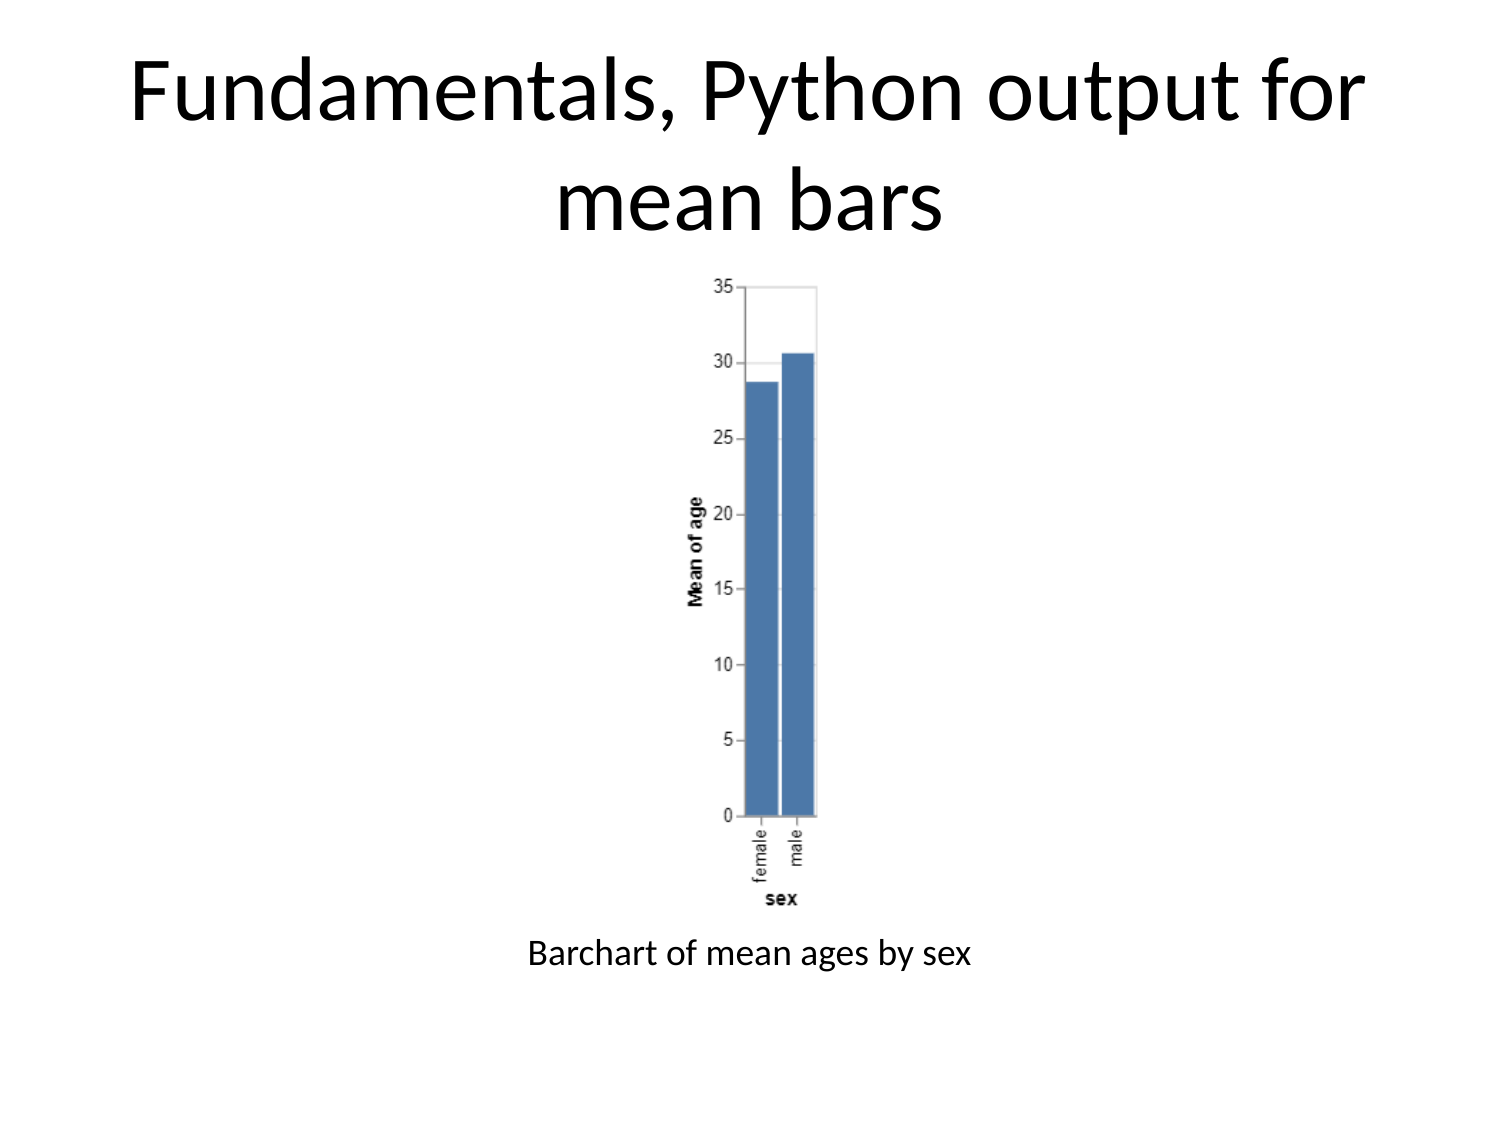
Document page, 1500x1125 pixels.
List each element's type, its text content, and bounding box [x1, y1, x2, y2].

text_box Barchart of mean ages by sex [74, 920, 1425, 1005]
title Fundamentals, Python output for mean bars [75, 45, 1425, 233]
picture [668, 262, 832, 921]
